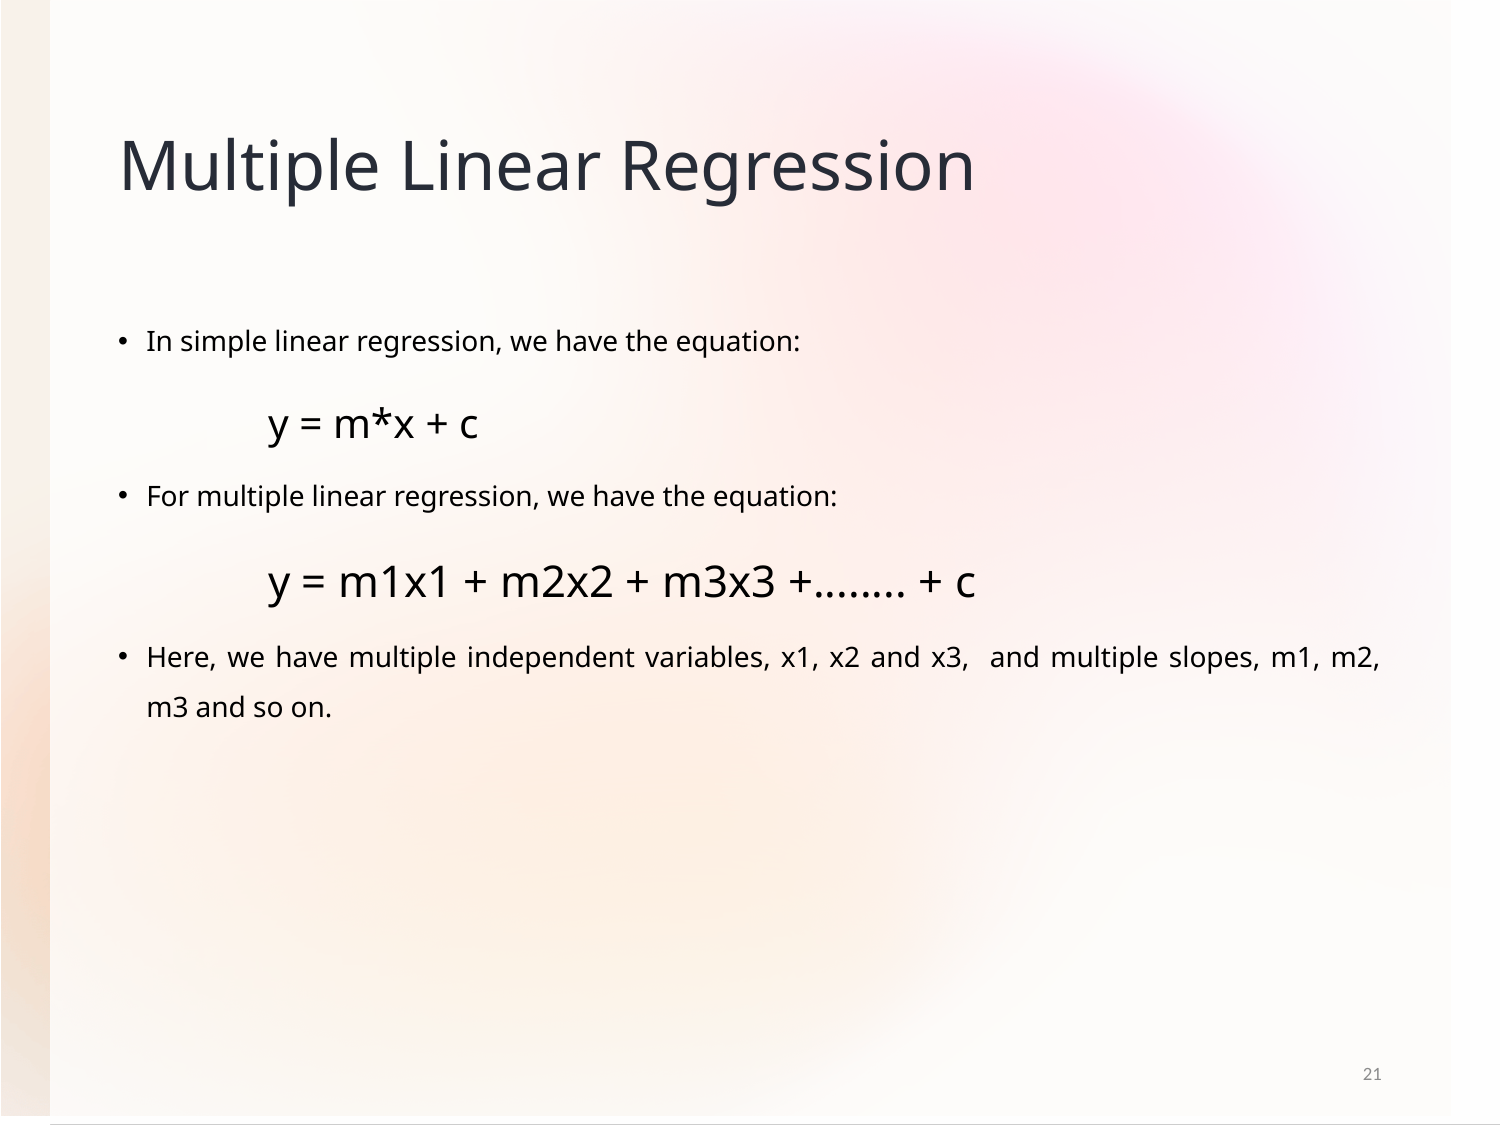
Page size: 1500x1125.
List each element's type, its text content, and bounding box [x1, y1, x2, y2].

title Multiple Linear Regression [103, 59, 1397, 278]
picture [0, 0, 1500, 1125]
list In simple linear regression, we have the equation: y = m*x + c For multiple linear regression, we have the equation: y = m1x1 + m2x2 + m3x3 +........ + c Here, we have multiple independent variables, x1, x2 and x3, and multiple slopes, m1, m2, m3 and so on. [103, 299, 1397, 1014]
slide_number 21 [1059, 1042, 1397, 1103]
